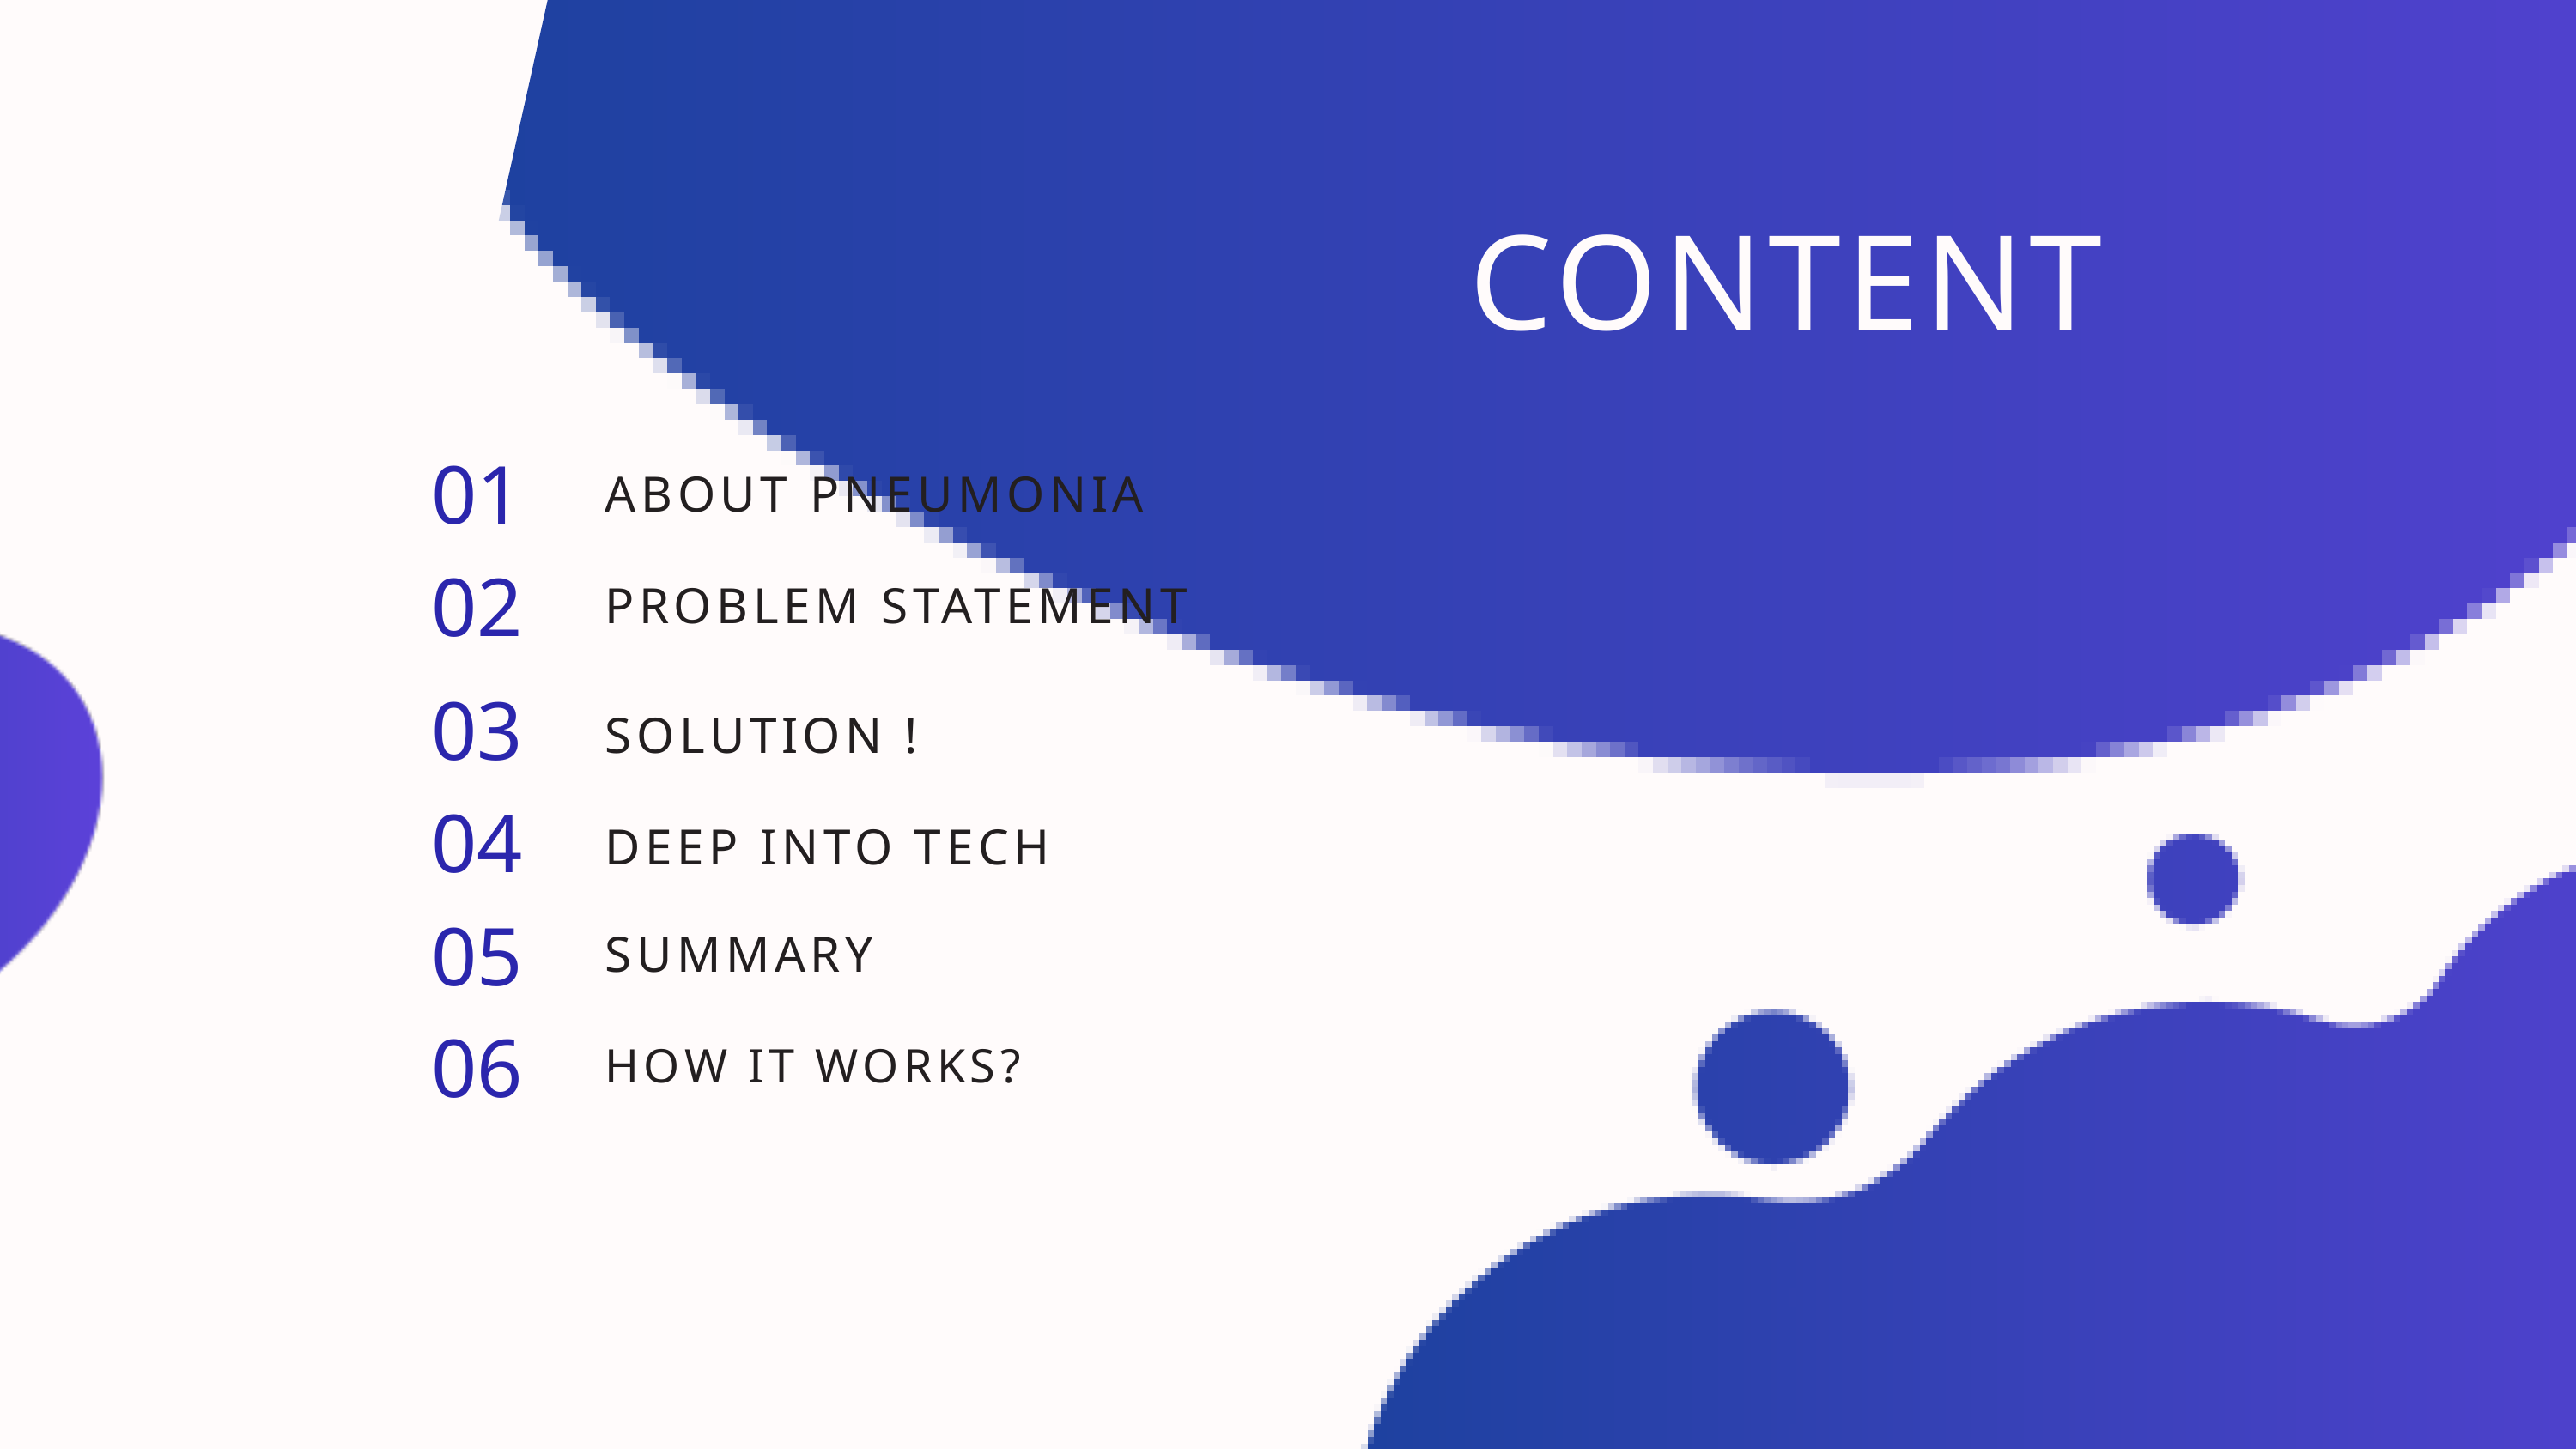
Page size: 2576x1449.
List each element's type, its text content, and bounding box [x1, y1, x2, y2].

text_box SOLUTION ! [605, 695, 1421, 763]
text_box [453, 0, 2576, 1095]
text_box [1342, 848, 2576, 1449]
text_box [0, 590, 145, 1109]
text_box 05 [410, 889, 544, 1001]
text_box 04 [410, 776, 544, 889]
text_box ABOUT PNEUMONIA [605, 454, 1421, 522]
text_box CONTENT [1256, 225, 2317, 357]
text_box HOW IT WORKS? [605, 1028, 1421, 1093]
text_box 06 [410, 1001, 544, 1114]
text_box 01 [410, 427, 544, 540]
text_box SUMMARY [605, 914, 1461, 982]
text_box PROBLEM STATEMENT [605, 566, 1461, 634]
text_box 03 [410, 664, 544, 776]
text_box 02 [410, 540, 544, 652]
text_box DEEP INTO TECH [605, 807, 1461, 875]
